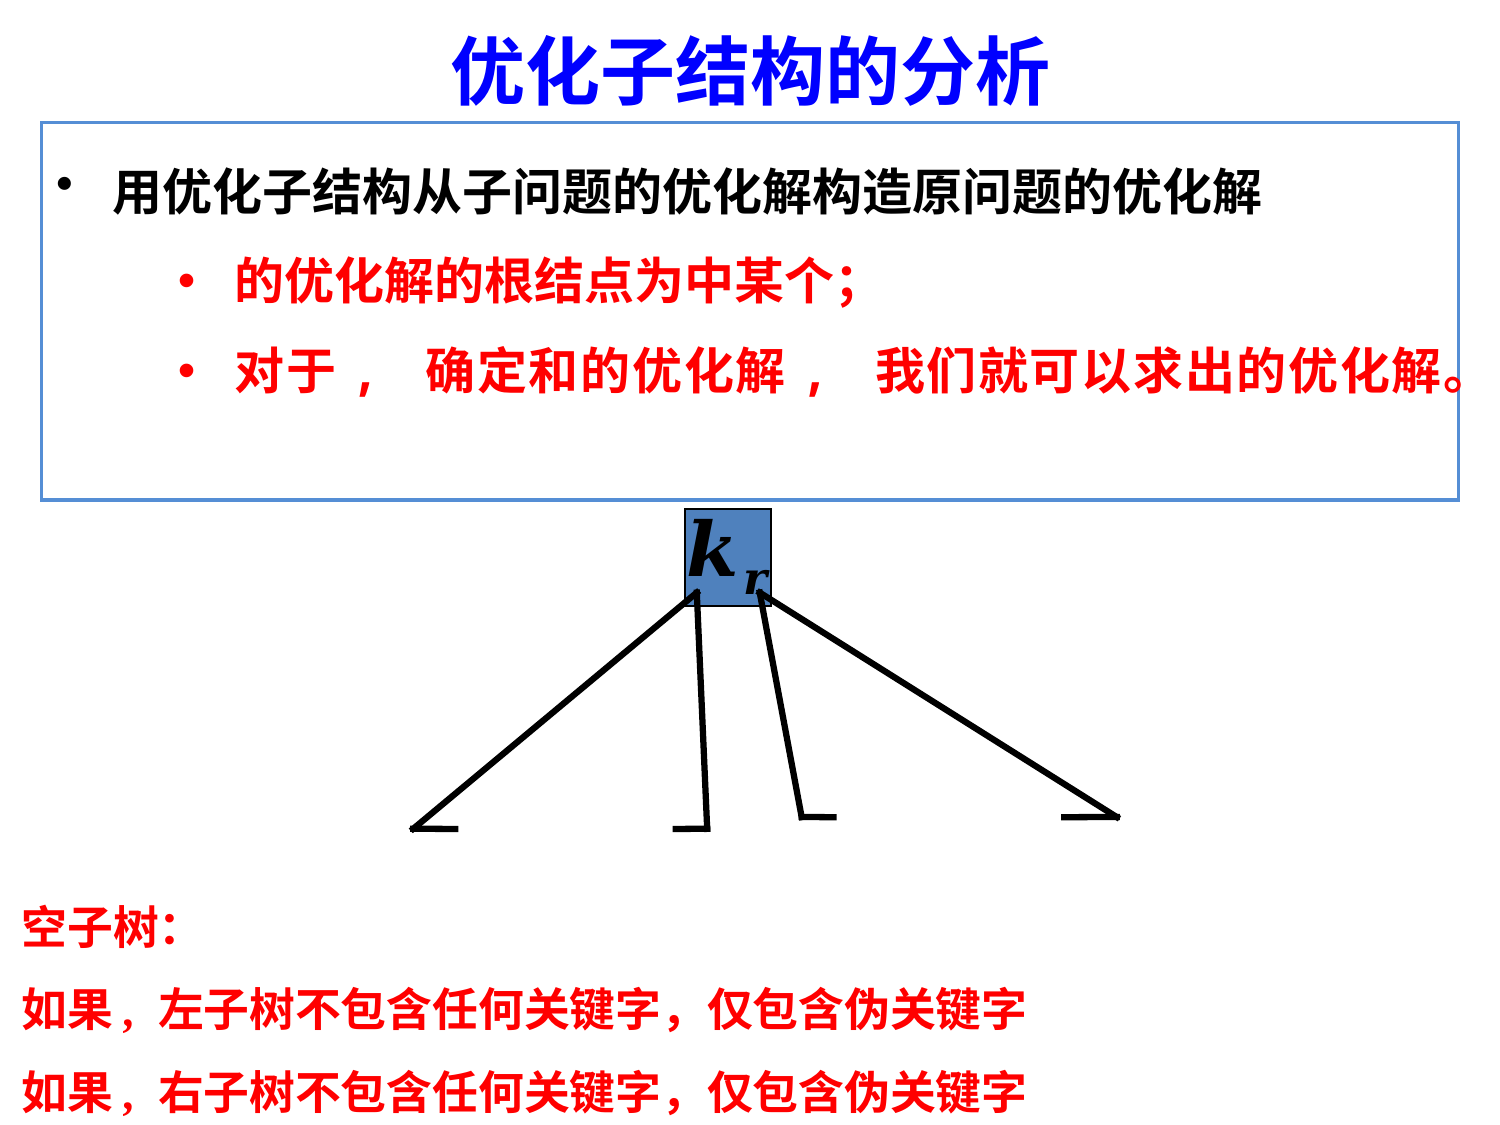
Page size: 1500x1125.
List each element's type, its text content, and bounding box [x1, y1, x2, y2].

text_box 优化子结构的分析 [430, 16, 1070, 122]
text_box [412, 509, 1117, 924]
